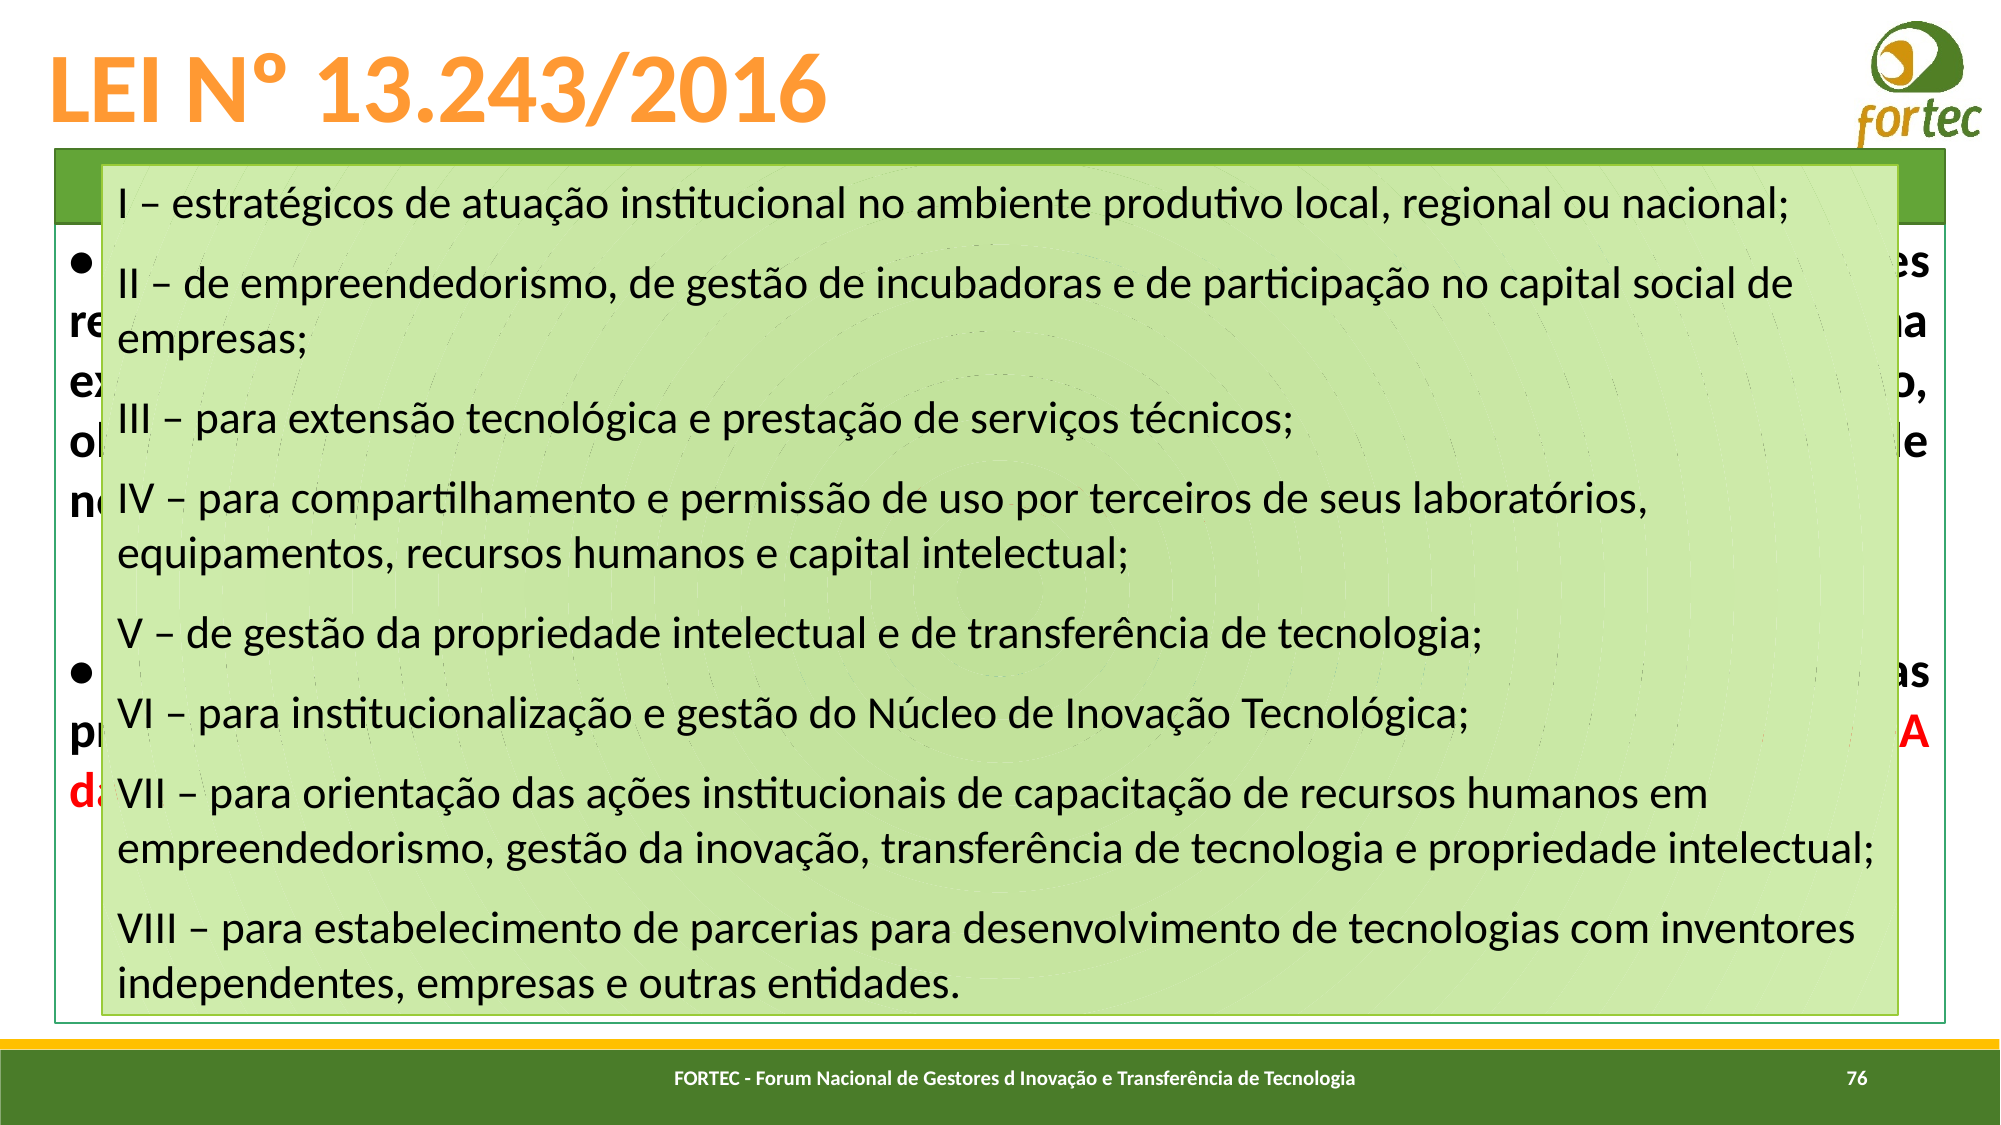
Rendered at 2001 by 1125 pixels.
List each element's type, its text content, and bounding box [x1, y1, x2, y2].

text_box • Permite o exercício por pesquisador público, mesmo sob regime de DE, de atividades remuneradas de pesquisa, desenvolvimento e inovação em ICT e de participação na execução de projetos aprovados e custeados com recursos previstos na Lei de Inovação, observada a conveniência do seu órgão de origem e a continuidade de sua atividade normais, a depender de sua natureza (Art. 14-A da L.I.); • Determina dever a ICT pública instituir sua Política de Inovação, de acordo com as prioridades da política nacional de CT&I, com diretrizes e objetivos explícitos (Art. 15-A da L.I.); [54, 225, 1946, 1024]
picture [1854, 21, 1982, 159]
footer FORTEC - Forum Nacional de Gestores d Inovação e Transferência de Tecnologia [438, 1057, 1593, 1118]
text_box I – estratégicos de atuação institucional no ambiente produtivo local, regional ou nacional; II – de empreendedorismo, de gestão de incubadoras e de participação no capital social de empresas; III – para extensão tecnológica e prestação de serviços técnicos; IV – para compartilhamento e permissão de uso por terceiros de seus laboratórios, equipamentos, recursos humanos e capital intelectual; V – de gestão da propriedade intelectual e de transferência de tecnologia; VI – para institucionalização e gestão do Núcleo de Inovação Tecnológica; VII – para orientação das ações institucionais de capacitação de recursos humanos em empreendedorismo, gestão da inovação, transferência de tecnologia e propriedade intelectual; VIII – para estabelecimento de parcerias para desenvolvimento de tecnologias com inventores independentes, empresas e outras entidades. [101, 164, 1899, 1016]
title LEI Nº 13.243/2016 [33, 21, 1830, 150]
slide_number 76 [1748, 1057, 1966, 1118]
text_box Lei de Inovação (aperfeiçoamentos) – Art. 3º [54, 148, 1946, 225]
